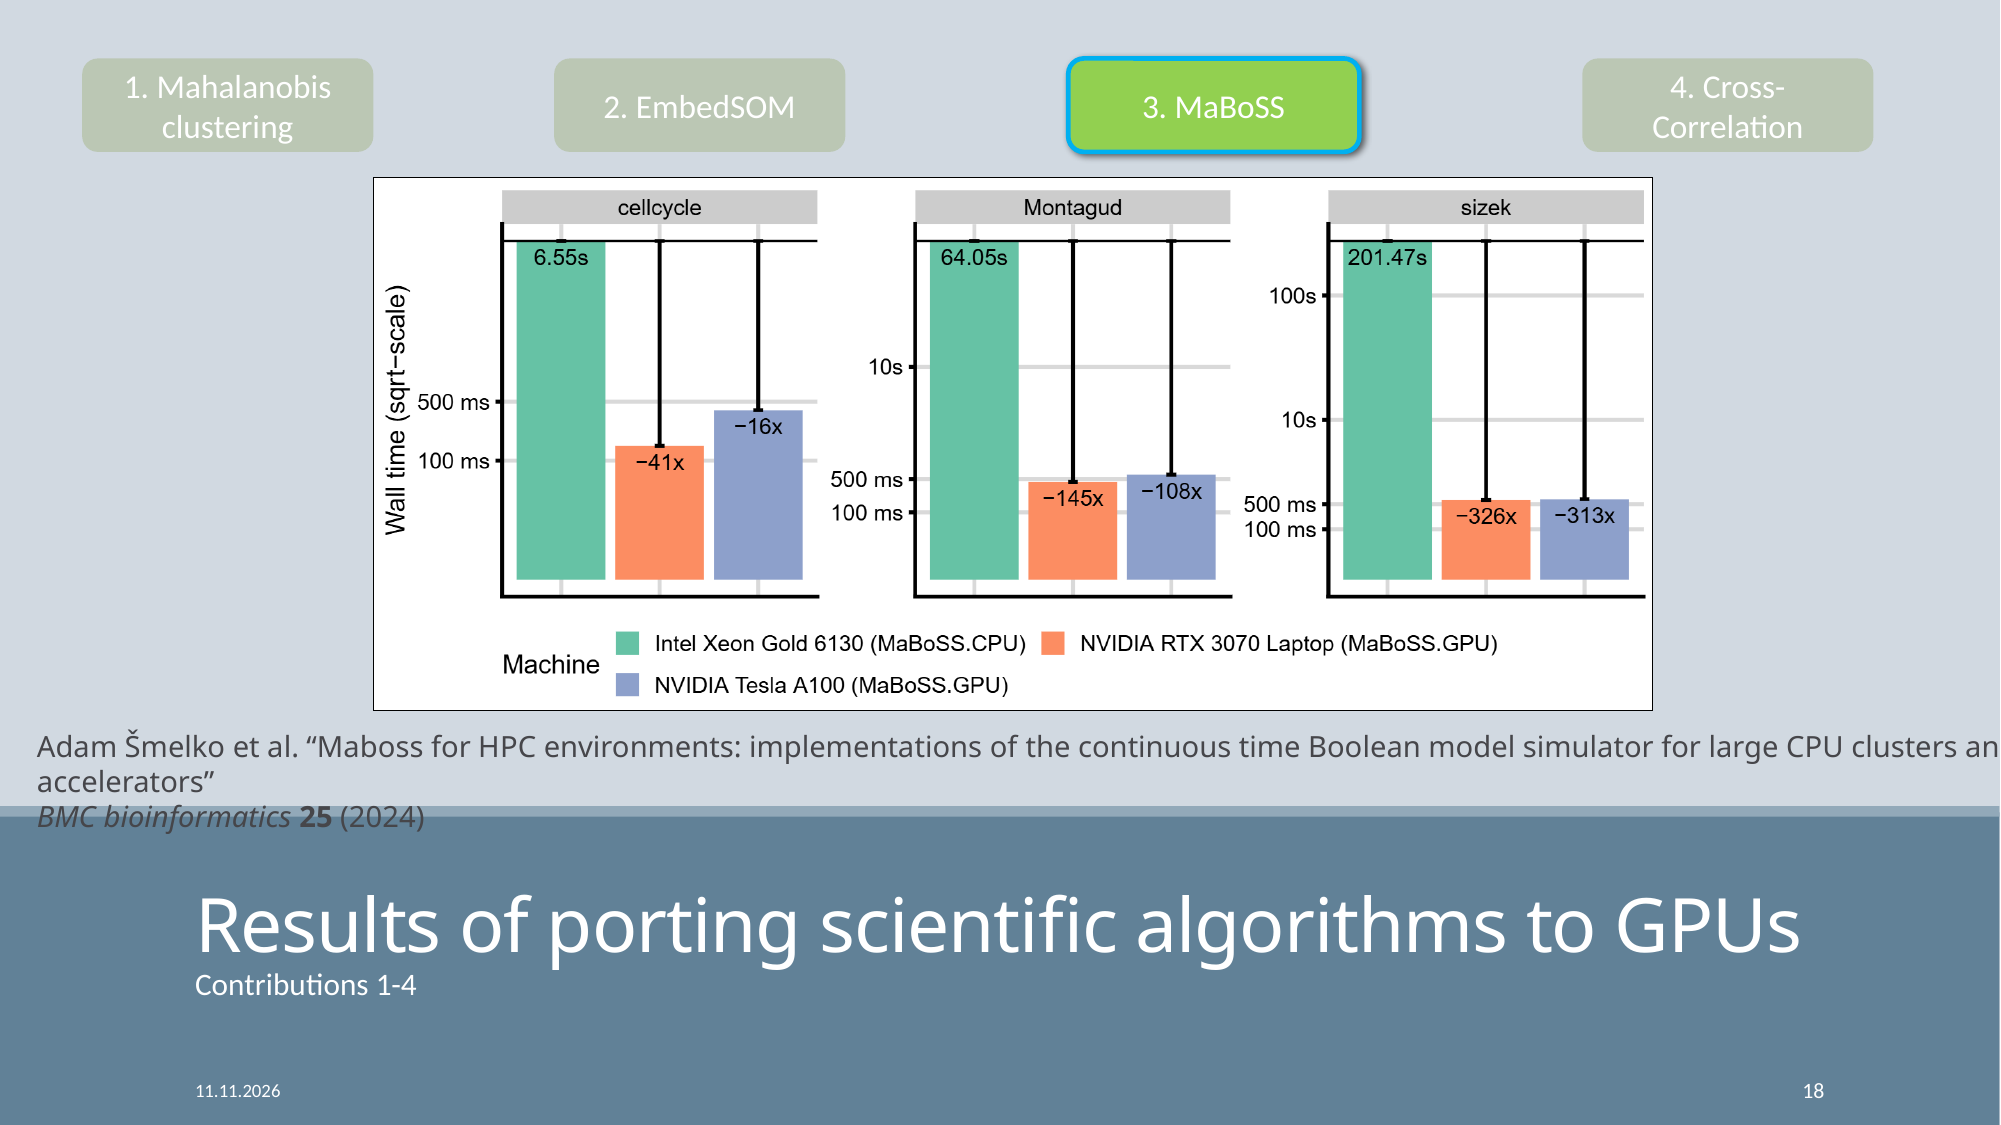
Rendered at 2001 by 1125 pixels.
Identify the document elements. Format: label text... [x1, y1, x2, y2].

picture [372, 176, 1653, 712]
title Results of porting scientific algorithms to GPUs [180, 841, 1839, 968]
text_box 1. Mahalanobis clustering [82, 58, 374, 152]
text_box 2. EmbedSOM [554, 58, 846, 152]
slide_number 18 [1624, 1059, 1840, 1120]
text_box 4. Cross-Correlation [1582, 58, 1874, 152]
list Contributions 1-4 [180, 968, 1839, 1067]
slide_number 26. 9. 2024 [180, 1059, 586, 1120]
text_box Adam Šmelko et al. “Maboss for HPC environments: implementations of the continuous time Boolean model simulator for large CPU clusters and GPU accelerators” BMC bioinformatics 25 (2024) [22, 721, 2000, 841]
text_box 3. MaBoSS [1067, 57, 1361, 153]
